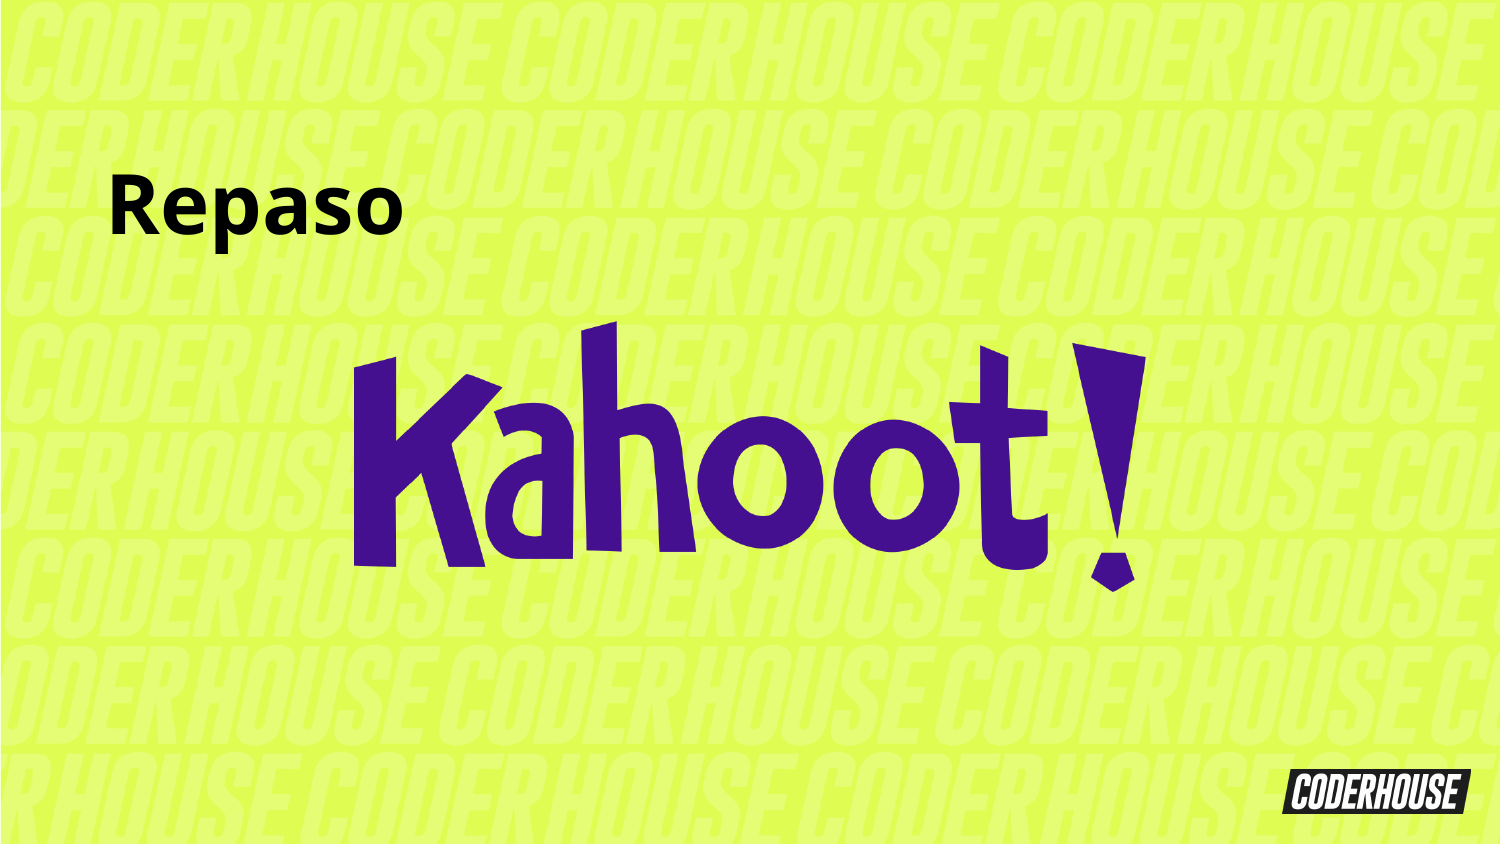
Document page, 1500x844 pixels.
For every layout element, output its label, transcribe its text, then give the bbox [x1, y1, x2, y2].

picture [0, 0, 1500, 844]
text_box Repaso [90, 147, 1112, 268]
